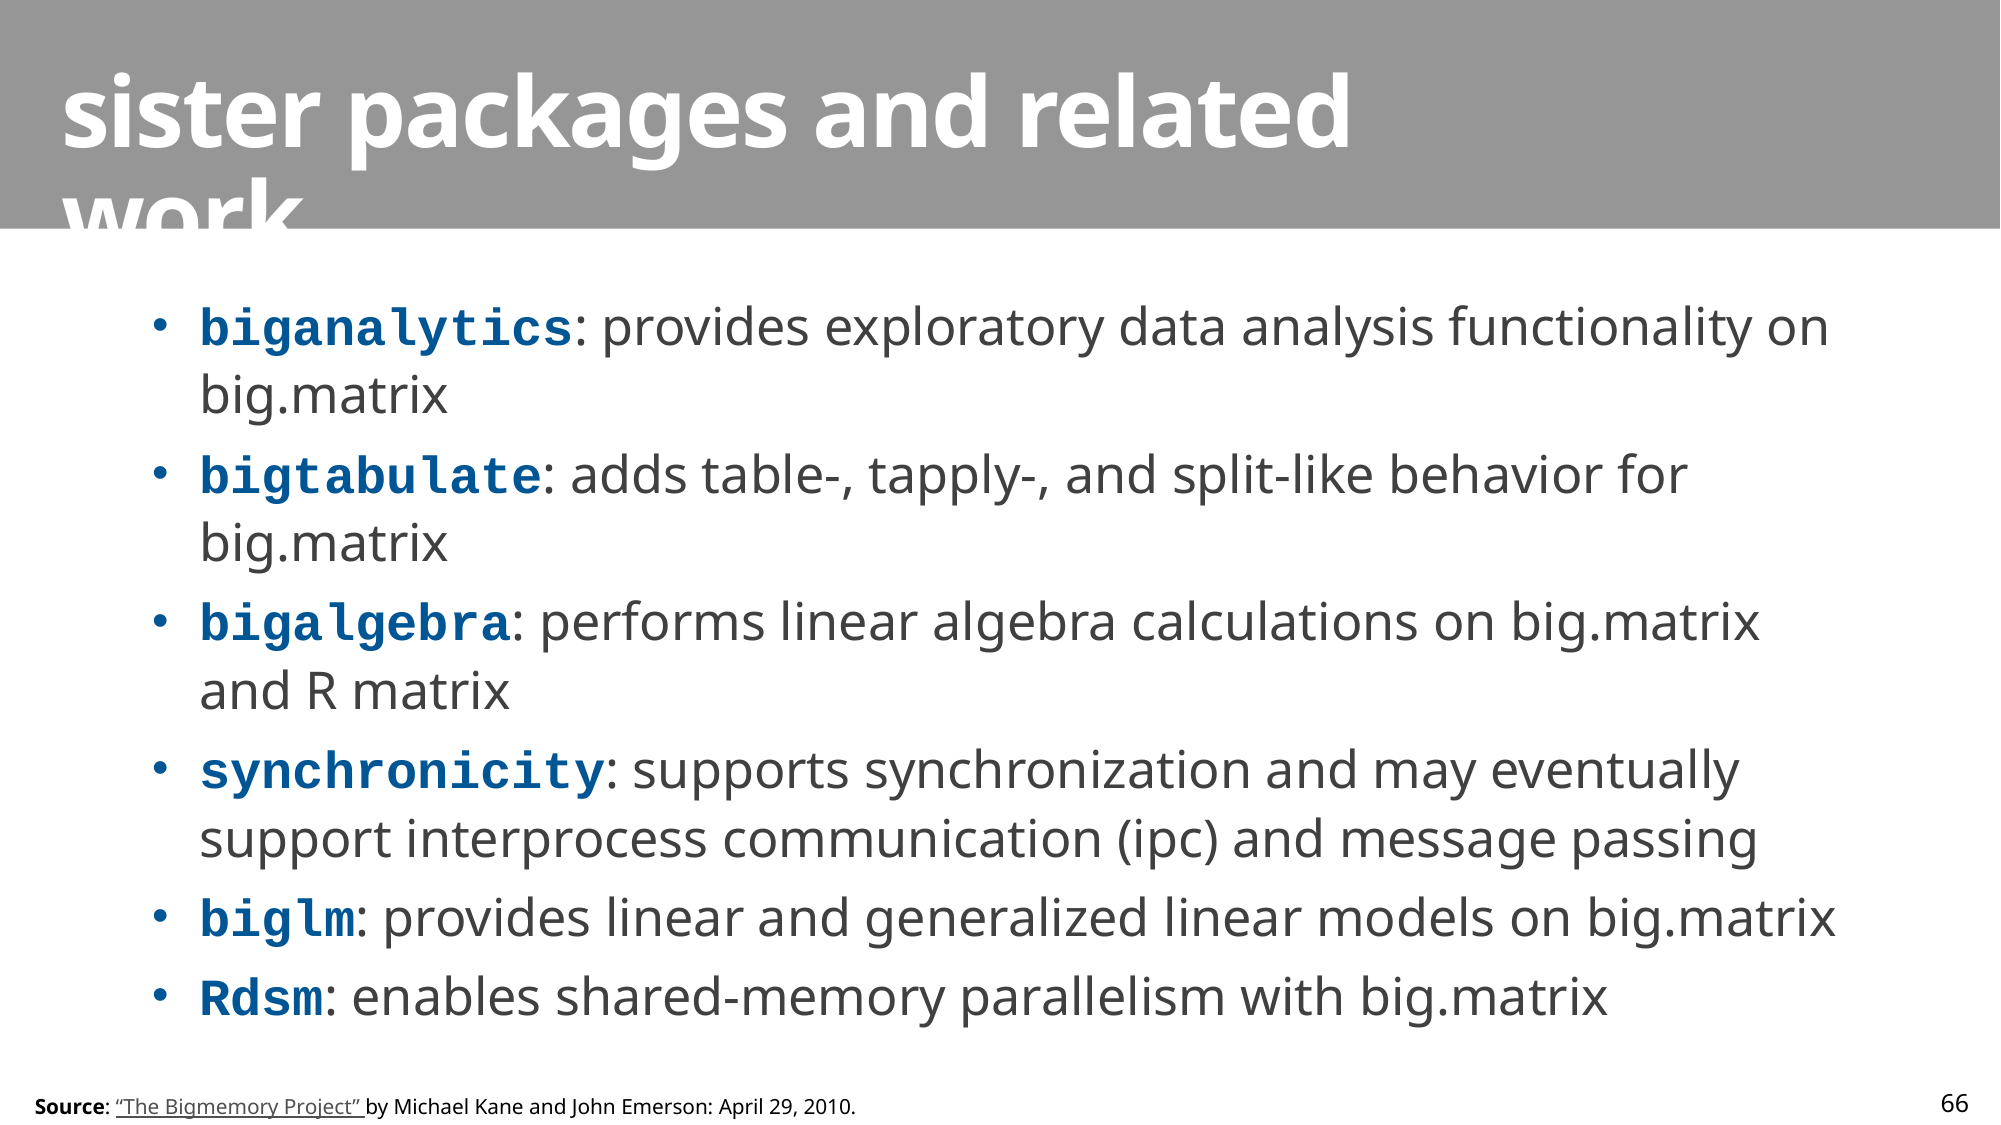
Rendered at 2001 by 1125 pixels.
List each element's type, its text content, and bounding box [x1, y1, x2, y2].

text_box [0, 0, 2000, 229]
text_box sister packages and related work [37, 47, 1391, 196]
text_box 66 [1925, 1079, 2000, 1125]
text_box Source: “The Bigmemory Project” by Michael Kane and John Emerson: April 29, 2010. [19, 1086, 877, 1125]
text_box biganalytics: provides exploratory data analysis functionality on big.matrix bigtabulate: adds table-, tapply-, and split-like behavior for big.matrix bigalgebra: performs linear algebra calculations on big.matrix and R matrix synchronicity: supports synchronization and may eventually support interprocess communication (ipc) and message passing biglm: provides linear and generalized linear models on big.matrix Rdsm: enables shared-memory parallelism with big.matrix [137, 279, 1863, 1036]
